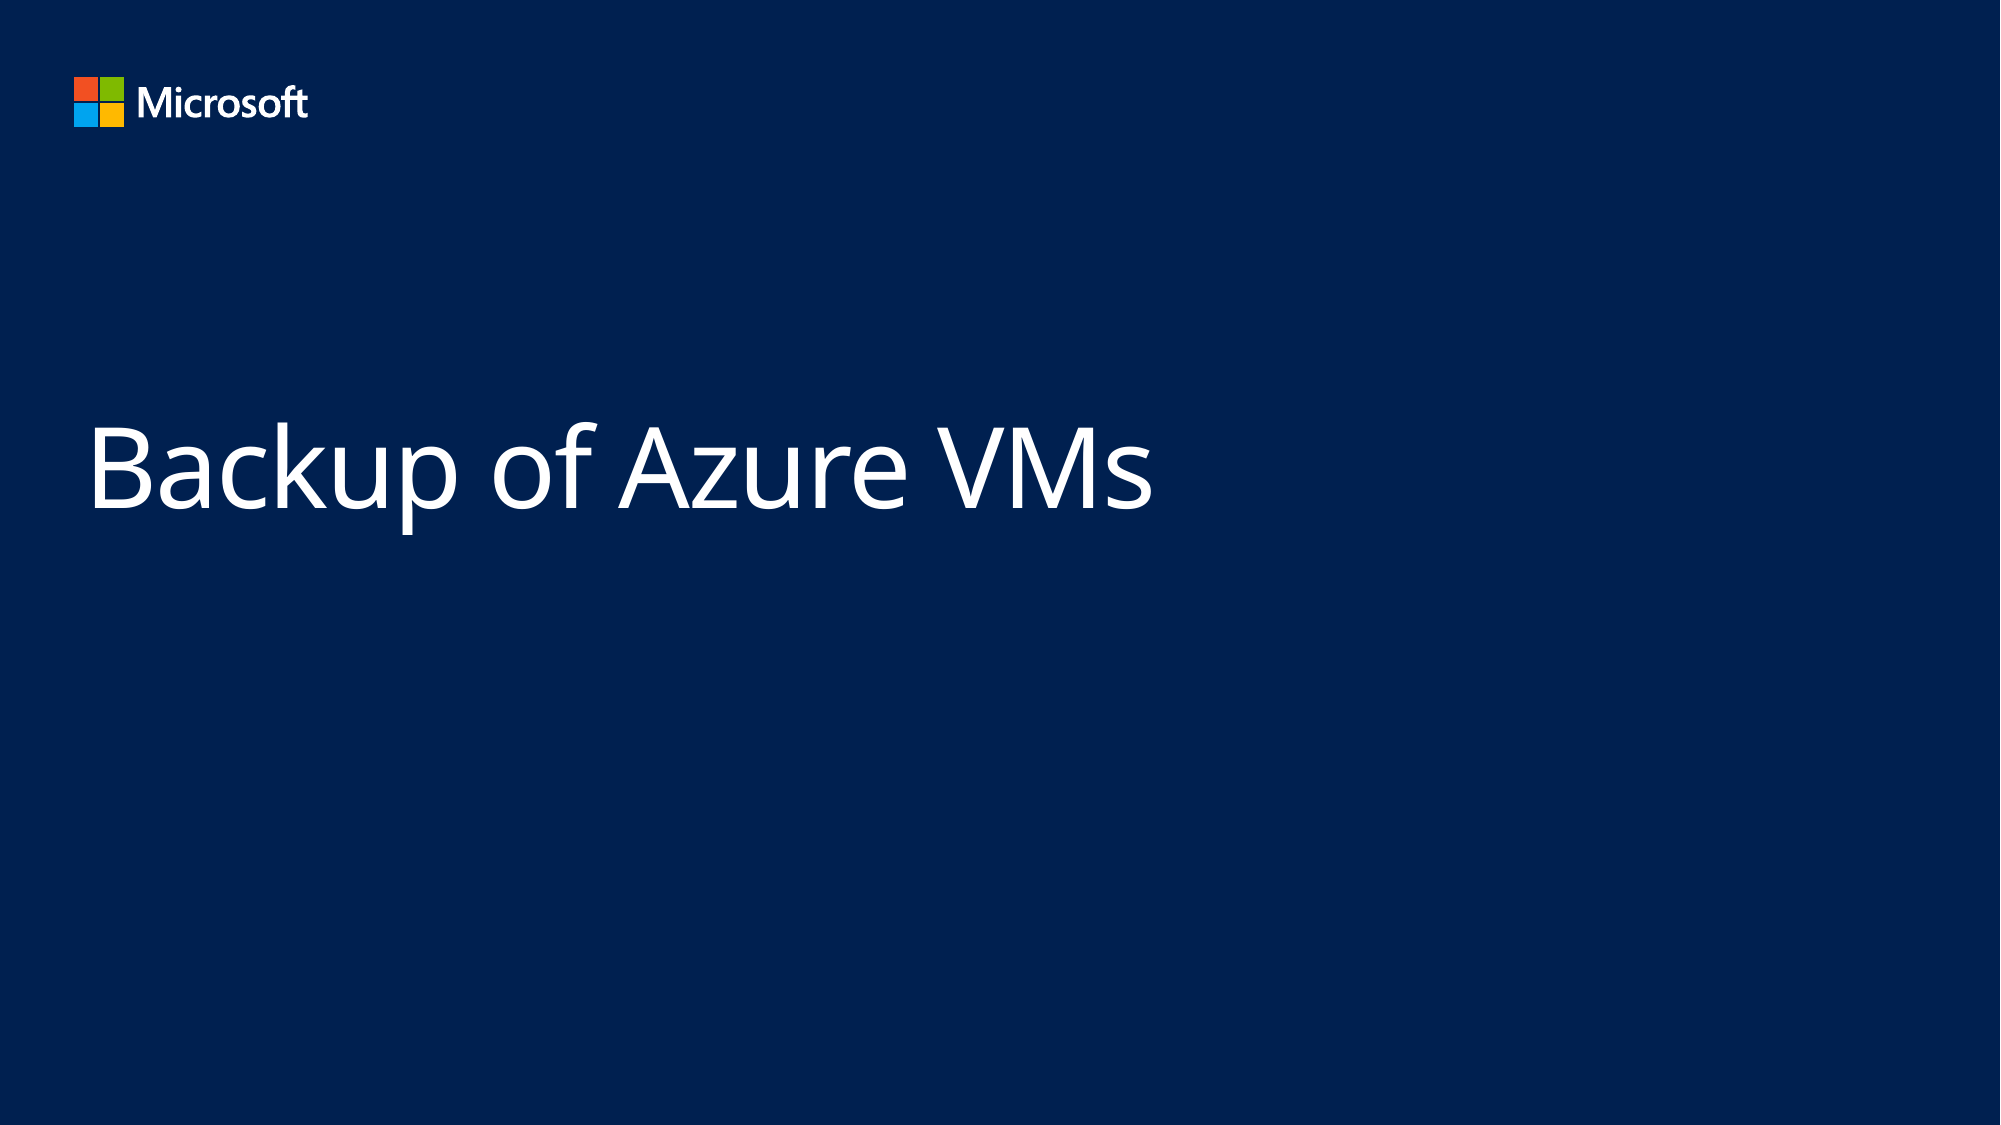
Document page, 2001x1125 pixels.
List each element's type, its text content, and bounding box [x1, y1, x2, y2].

title Backup of Azure VMs [60, 396, 1857, 810]
